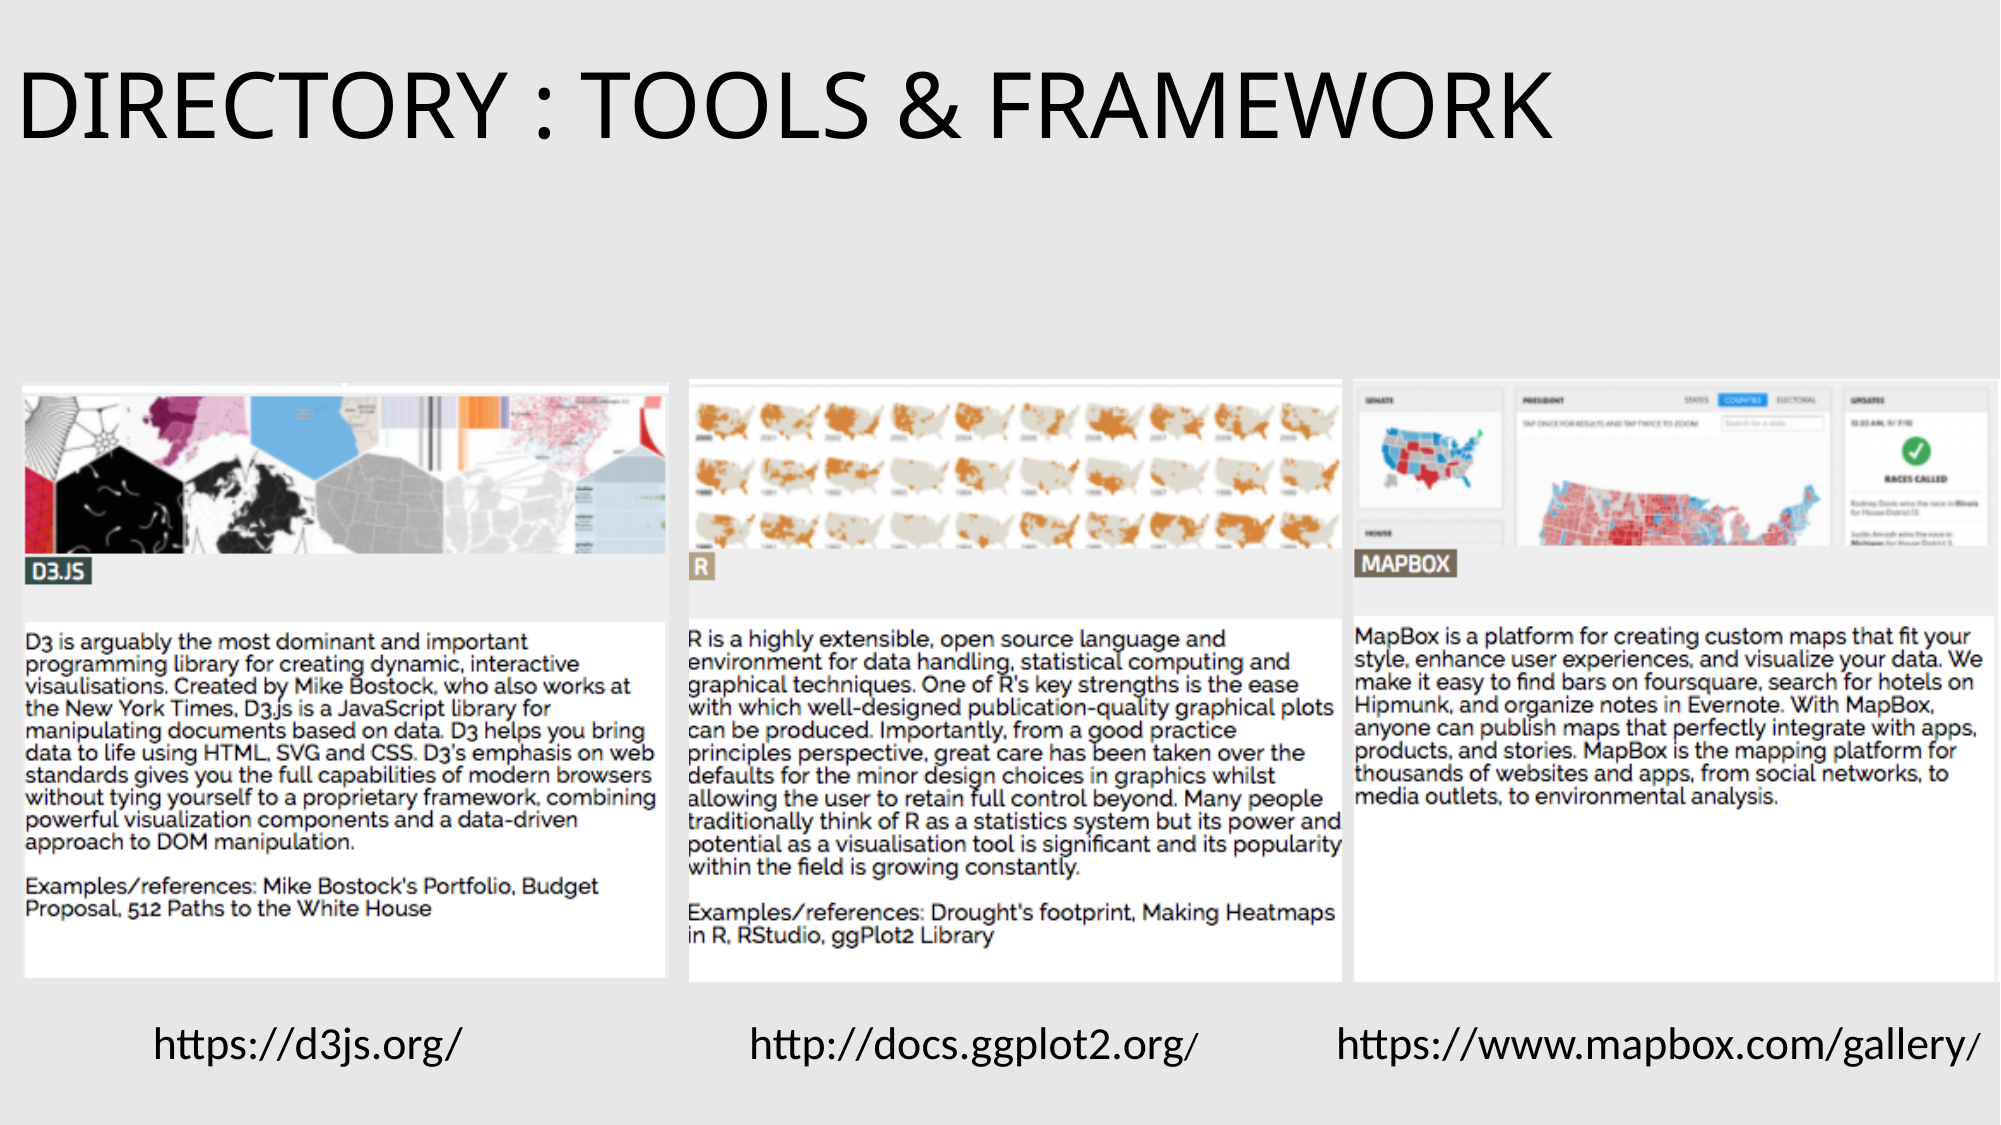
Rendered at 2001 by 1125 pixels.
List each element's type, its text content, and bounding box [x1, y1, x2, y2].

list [22, 383, 669, 978]
text_box https://www.mapbox.com/gallery/ [1321, 1006, 1996, 1076]
picture [1352, 379, 2000, 982]
text_box http://docs.ggplot2.org/ [734, 1006, 1214, 1076]
title DIRECTORY : TOOLS & FRAMEWORK [0, 0, 1725, 218]
picture [689, 379, 1342, 982]
text_box https://d3js.org/ [138, 1006, 479, 1076]
